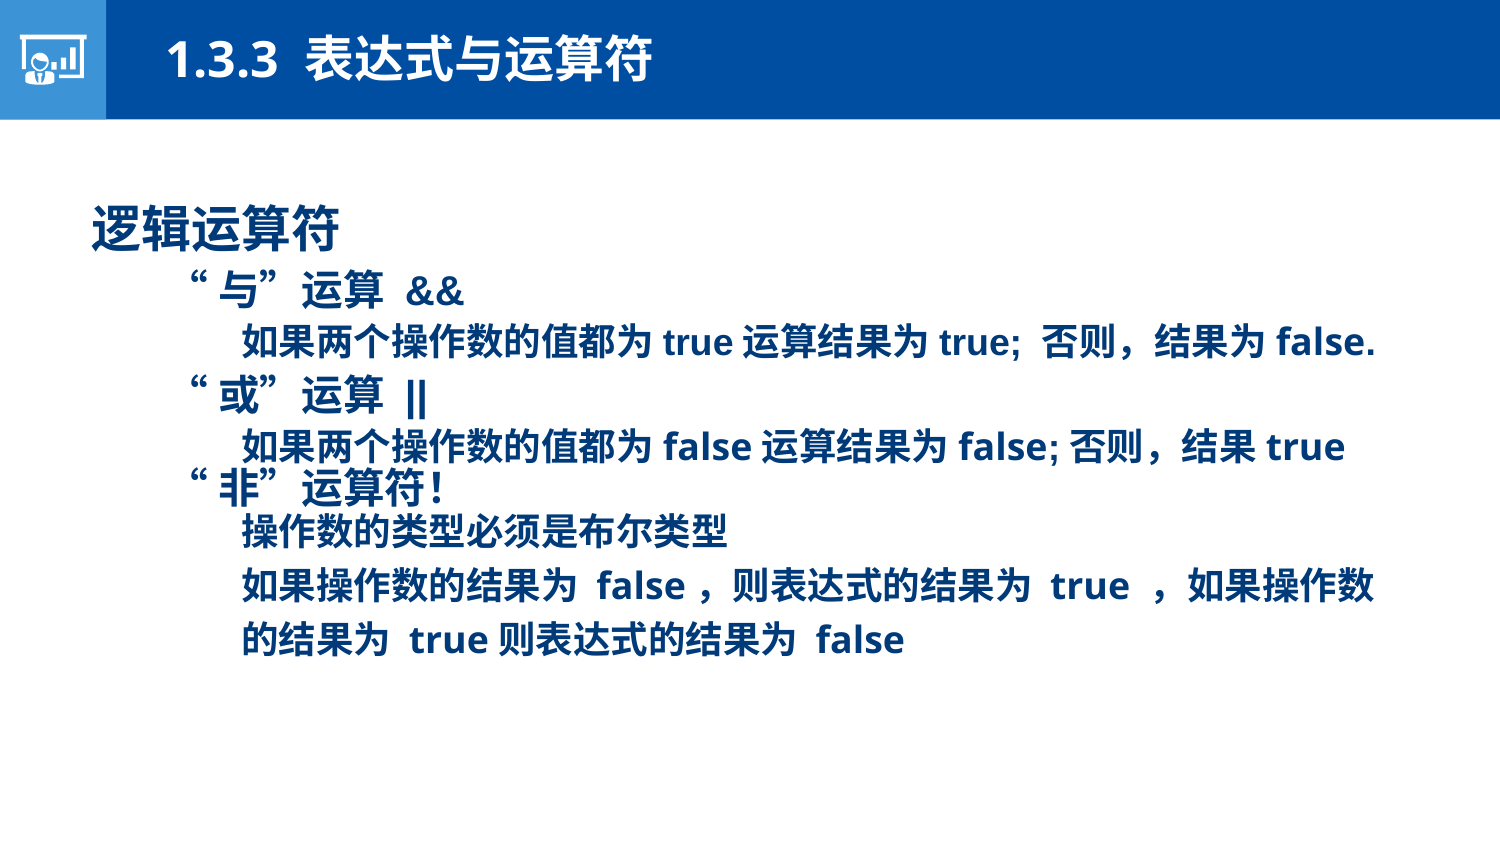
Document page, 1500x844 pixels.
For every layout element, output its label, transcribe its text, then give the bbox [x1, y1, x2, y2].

text_box 逻辑运算符 “与”运算 && 如果两个操作数的值都为true运算结果为true; 否则，结果为false. “或”运算 || 如果两个操作数的值都为false运算结果为false;否则，结果true “非”运算符！ 操作数的类型必须是布尔类型 如果操作数的结果为 false，则表达式的结果为 true ，如果操作数的结果为 true则表达式的结果为 false [76, 197, 1424, 669]
text_box 1.3.3 表达式与运算符 [150, 20, 681, 95]
